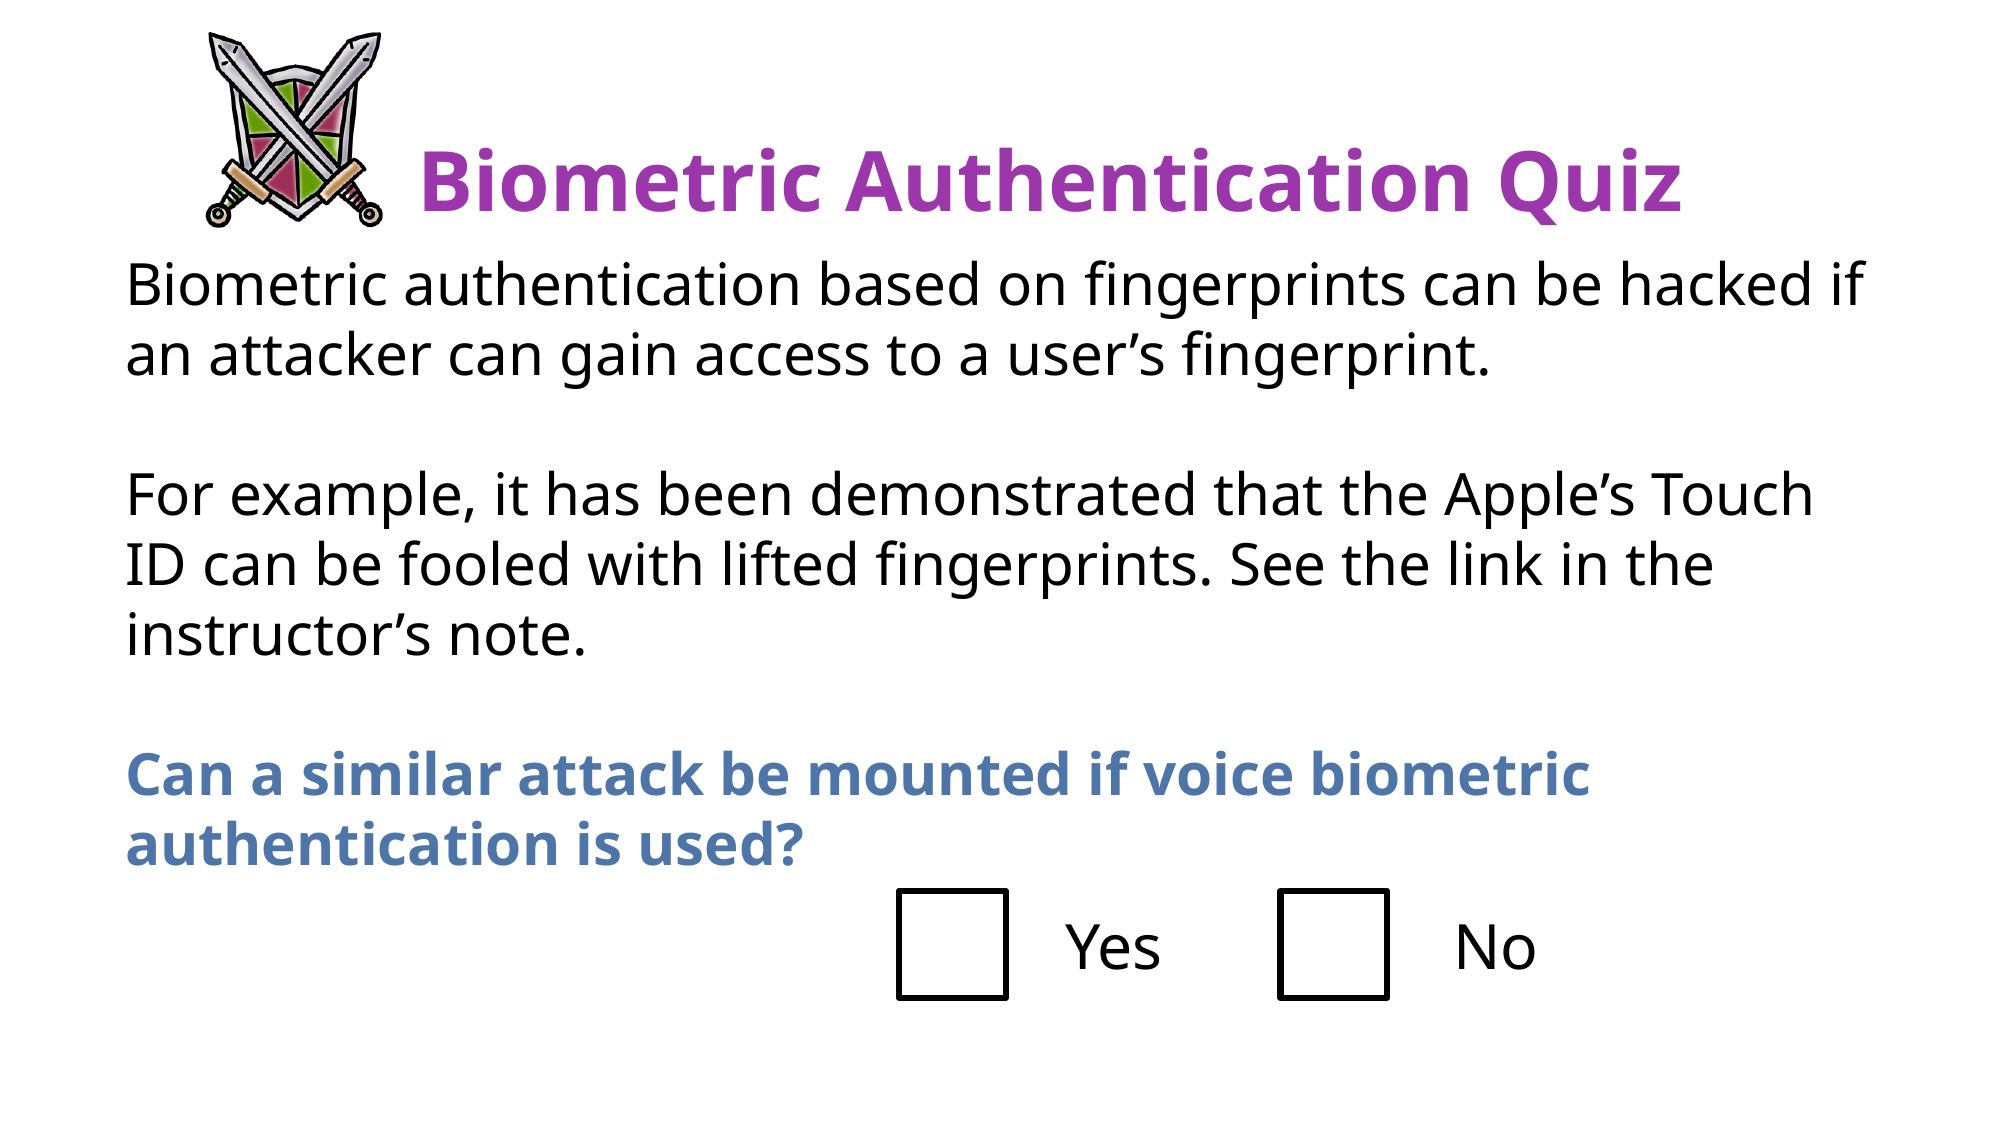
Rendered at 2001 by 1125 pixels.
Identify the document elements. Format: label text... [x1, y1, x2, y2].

text_box Yes [1050, 890, 1438, 999]
text_box [898, 891, 1006, 998]
text_box No [1438, 890, 1931, 999]
title Biometric Authentication Quiz [398, 90, 1846, 217]
picture [205, 32, 384, 229]
list Biometric authentication based on fingerprints can be hacked if an attacker can gain access to a user’s fingerprint. For example, it has been demonstrated that the Apple’s Touch ID can be fooled with lifted fingerprints. See the link in the instructor’s note. Can a similar attack be mounted if voice biometric authentication is used? [105, 228, 1895, 982]
text_box [1280, 891, 1388, 998]
